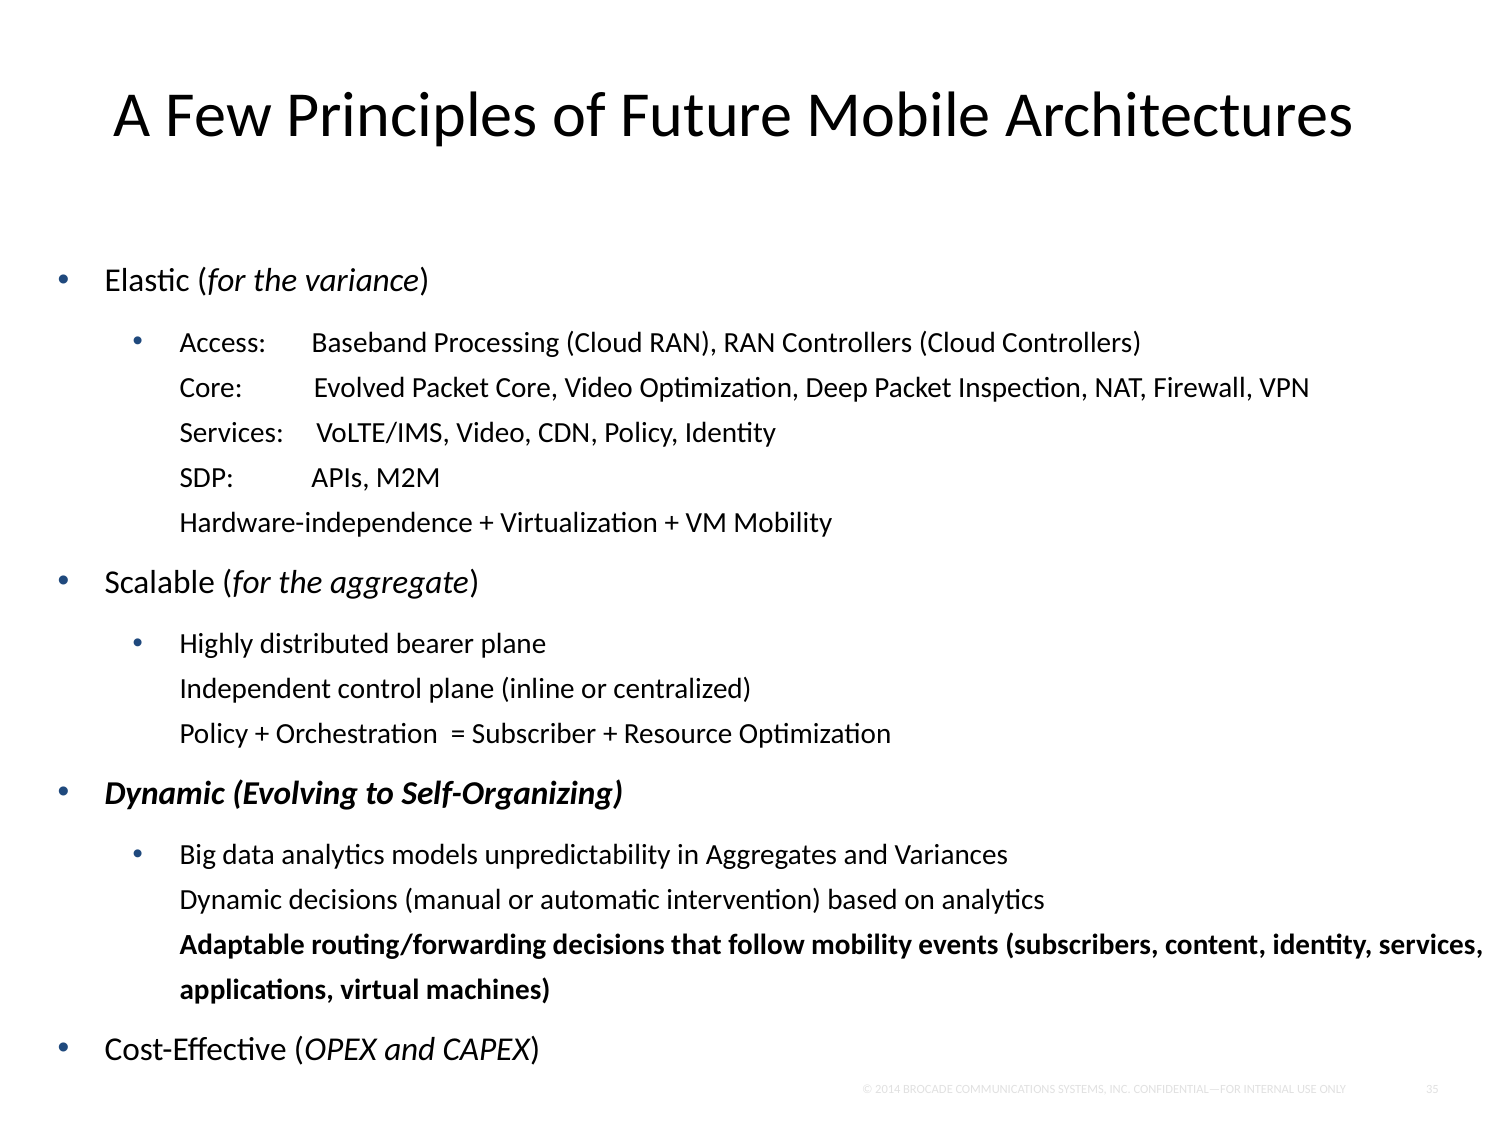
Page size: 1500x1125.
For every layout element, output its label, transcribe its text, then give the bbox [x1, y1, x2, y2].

footer © 2014 Brocade Communications Systems, Inc. CONFIDENTIAL—For Internal Use Only [680, 1075, 1349, 1096]
text_box Elastic (for the variance) Access: Baseband Processing (Cloud RAN), RAN Controllers (Cloud Controllers) Core: Evolved Packet Core, Video Optimization, Deep Packet Inspection, NAT, Firewall, VPN Services: VoLTE/IMS, Video, CDN, Policy, Identity SDP: APIs, M2M Hardware-independence + Virtualization + VM Mobility Scalable (for the aggregate) Highly distributed bearer plane Independent control plane (inline or centralized) Policy + Orchestration = Subscriber + Resource Optimization Dynamic (Evolving to Self-Organizing) Big data analytics models unpredictability in Aggregates and Variances Dynamic decisions (manual or automatic intervention) based on analytics Adaptable routing/forwarding decisions that follow mobility events (subscribers, content, identity, services, applications, virtual machines) Cost-Effective (OPEX and CAPEX) [42, 246, 1500, 1075]
title A Few Principles of Future Mobile Architectures [94, 33, 1374, 189]
slide_number 35 [1403, 1075, 1439, 1096]
